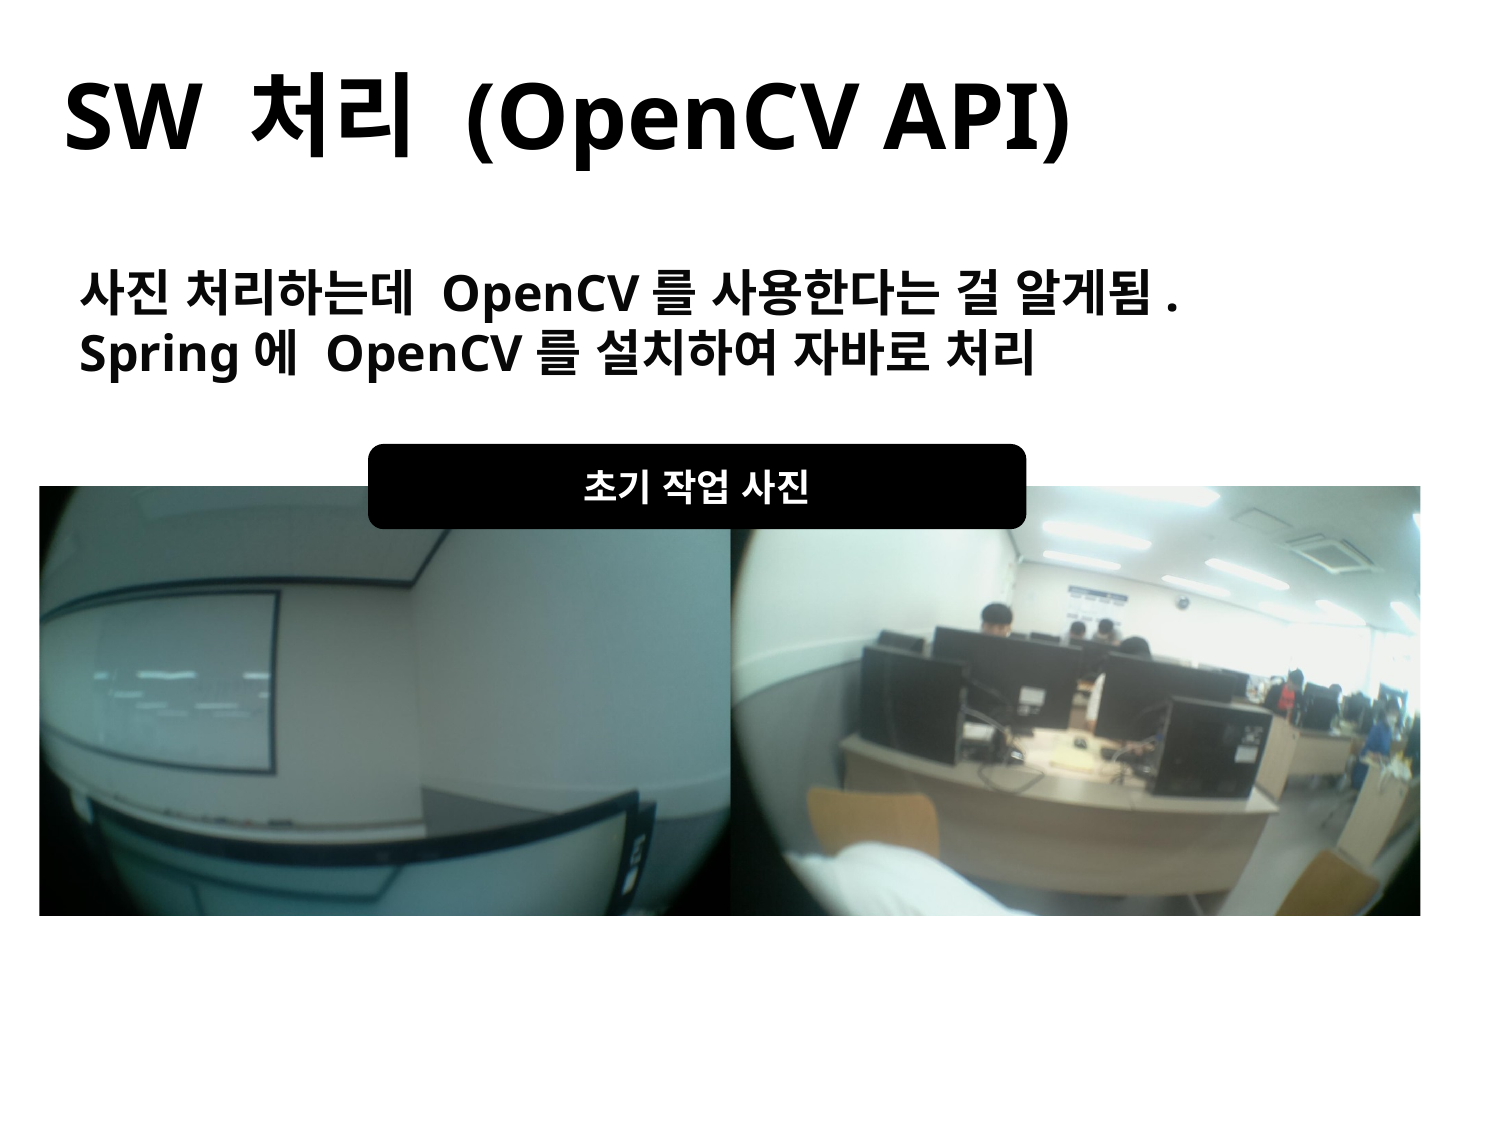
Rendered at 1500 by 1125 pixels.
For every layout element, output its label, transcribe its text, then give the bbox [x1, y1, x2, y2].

text_box 초기 작업 사진 [368, 443, 1027, 485]
title SW 처리 (OpenCV API) [48, 19, 1399, 207]
picture [39, 486, 1421, 916]
text_box 사진 처리하는데 OpenCV를 사용한다는 걸 알게됨. Spring에 OpenCV를 설치하여 자바로 처리 [64, 253, 1365, 389]
